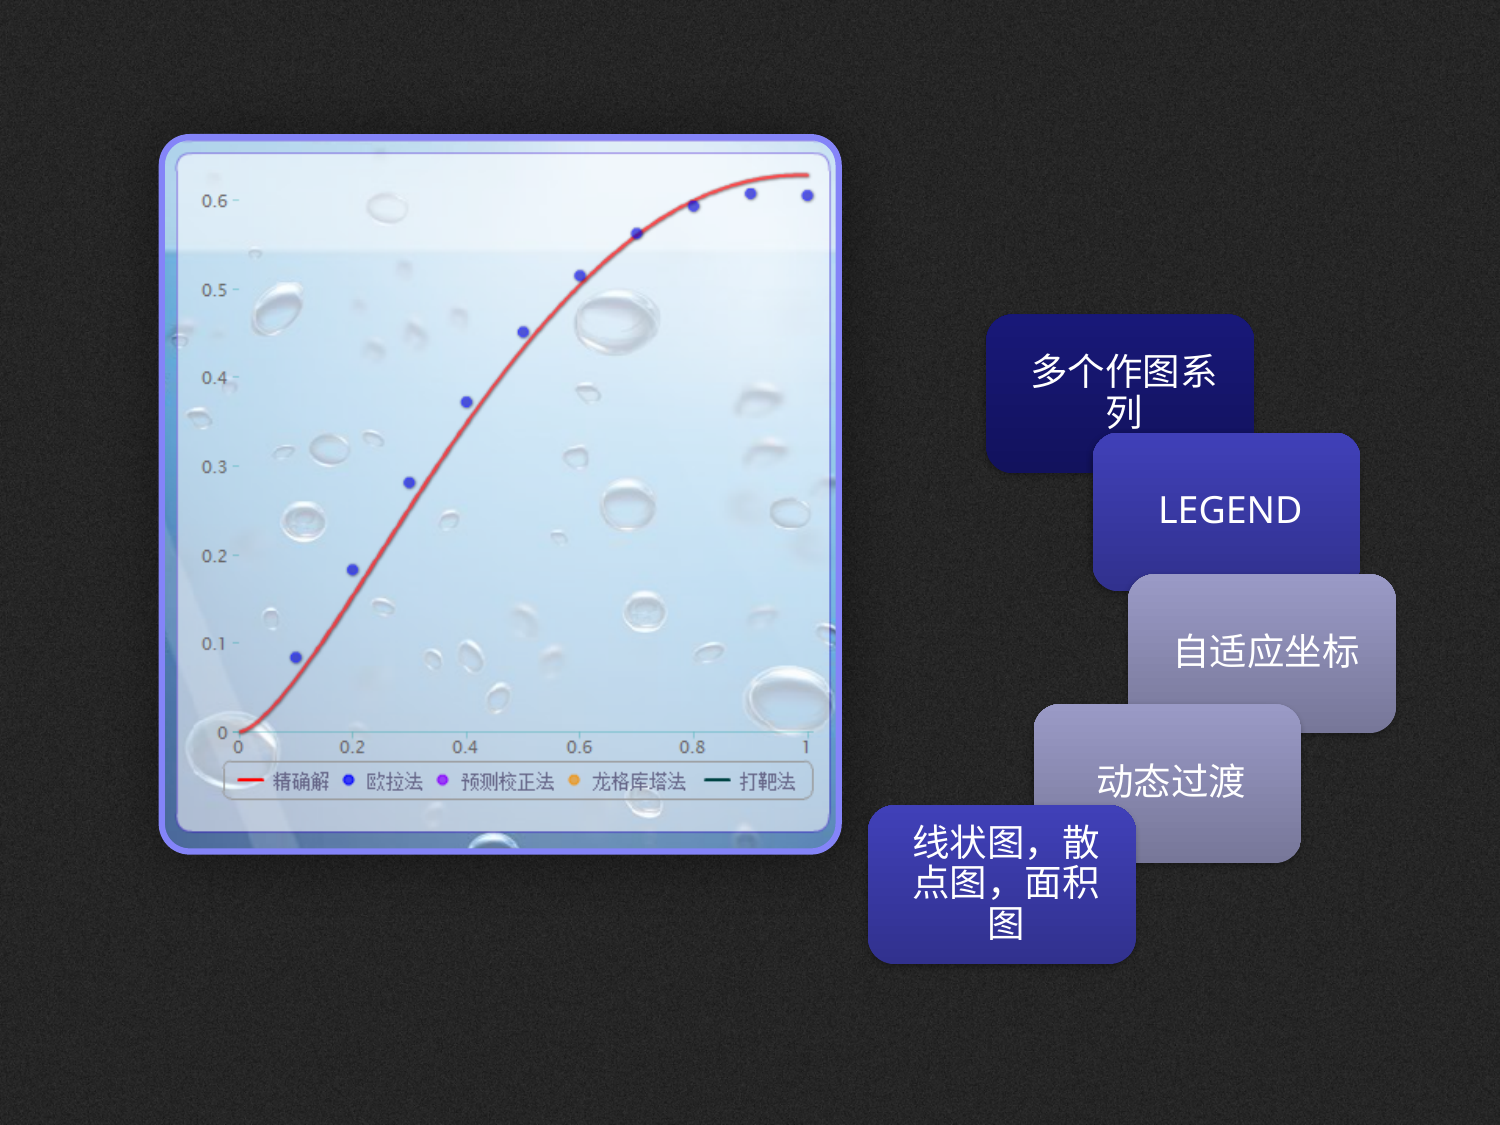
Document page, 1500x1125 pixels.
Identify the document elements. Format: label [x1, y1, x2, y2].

text_box [867, 136, 1500, 965]
picture [0, 0, 1500, 1125]
